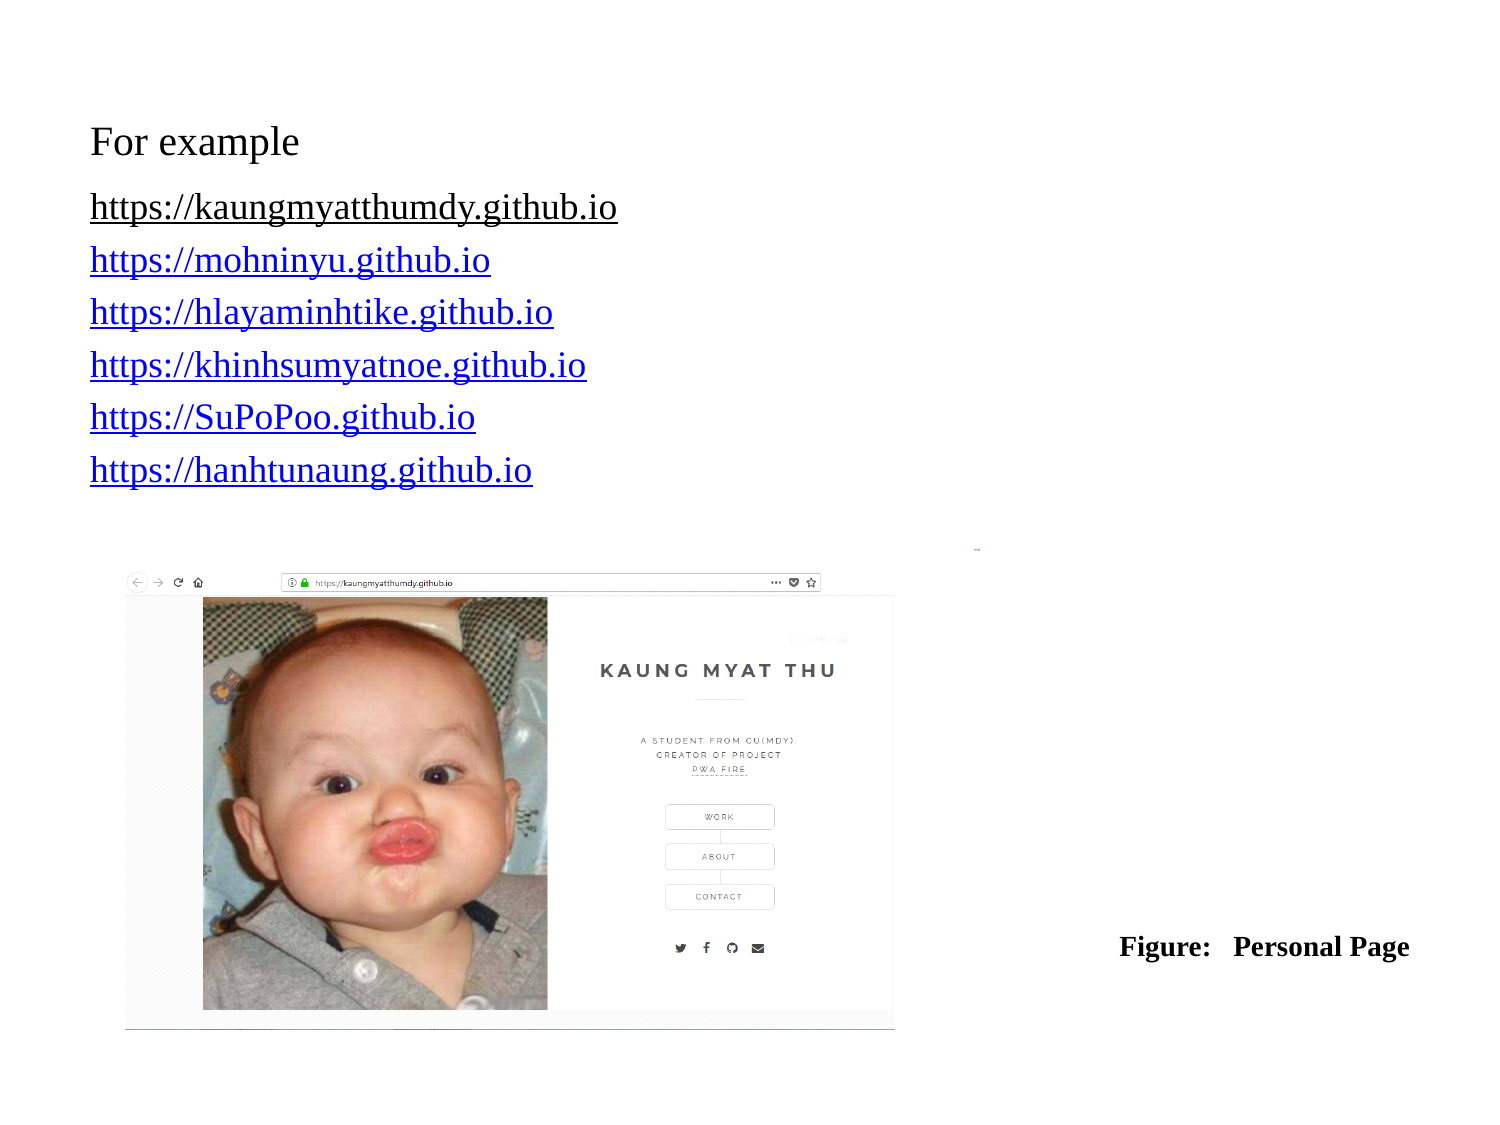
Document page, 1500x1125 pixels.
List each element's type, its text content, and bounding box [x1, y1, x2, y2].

title For example [75, 45, 1425, 174]
list https://kaungmyatthumdy.github.io https://mohninyu.github.io https://hlayaminhtike.github.io https://khinhsumyatnoe.github.io https://SuPoPoo.github.io https://hanhtunaung.github.io Figure: Personal Page [75, 174, 1425, 1005]
picture [99, 549, 980, 1030]
